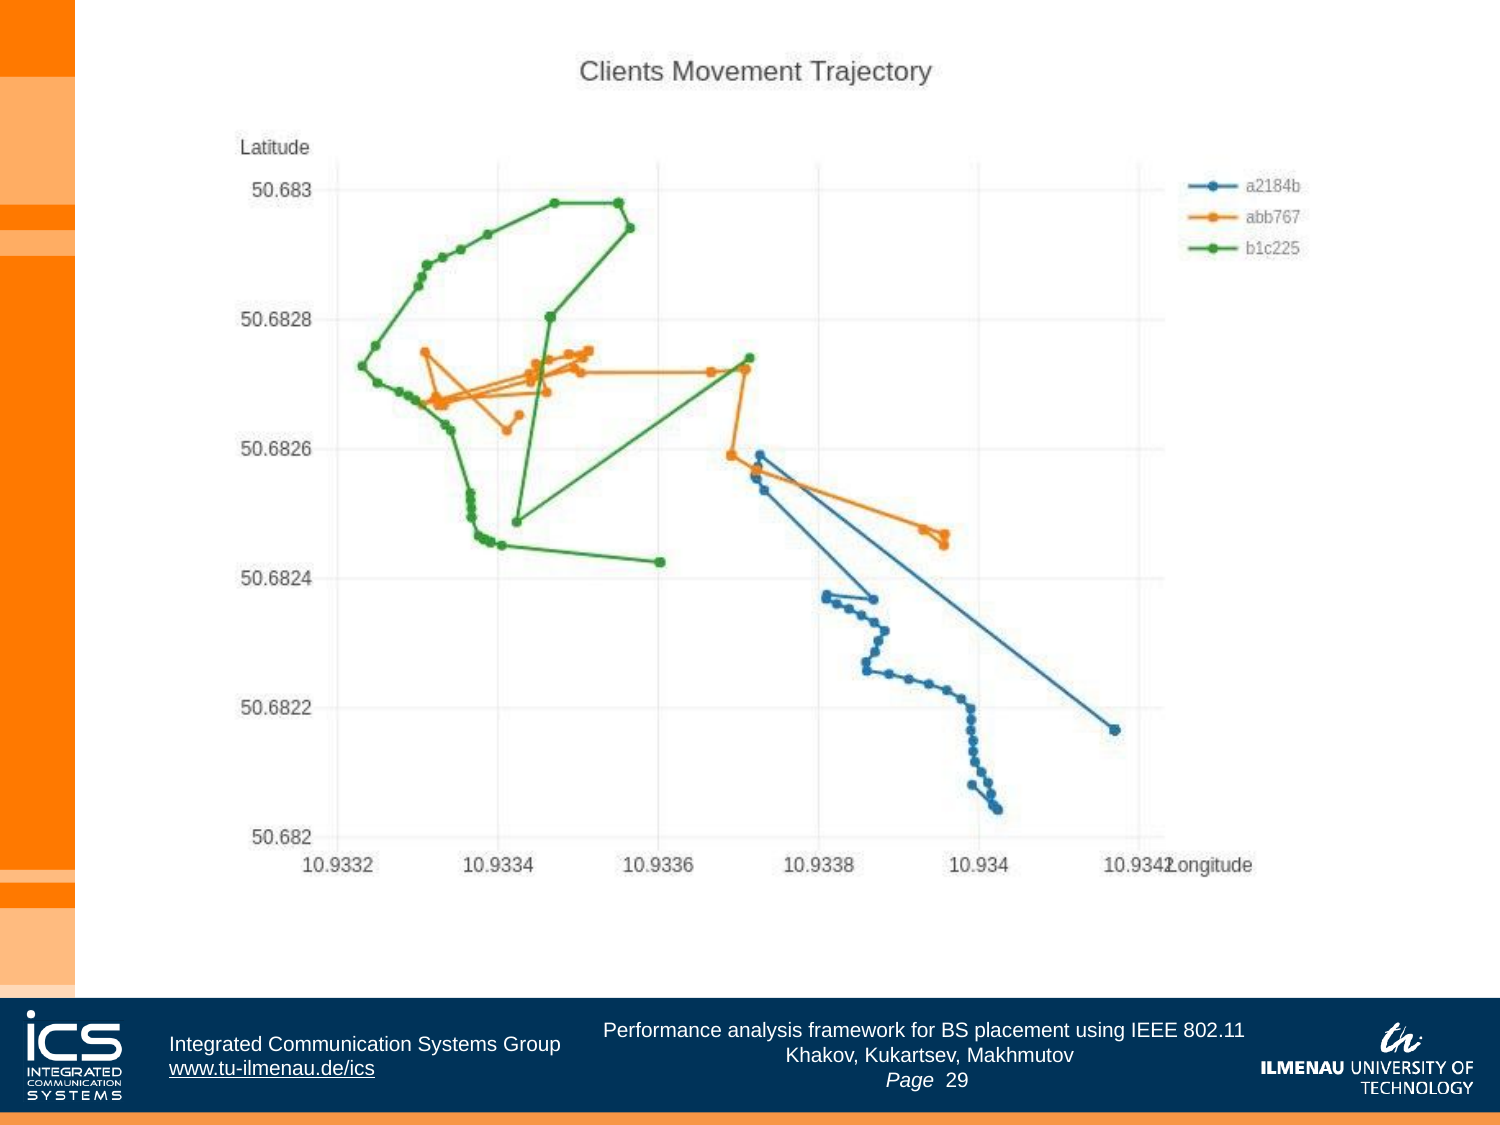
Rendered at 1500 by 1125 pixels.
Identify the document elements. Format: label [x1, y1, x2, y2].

picture [182, 0, 1329, 983]
picture [1261, 1022, 1474, 1094]
picture [23, 1009, 124, 1102]
